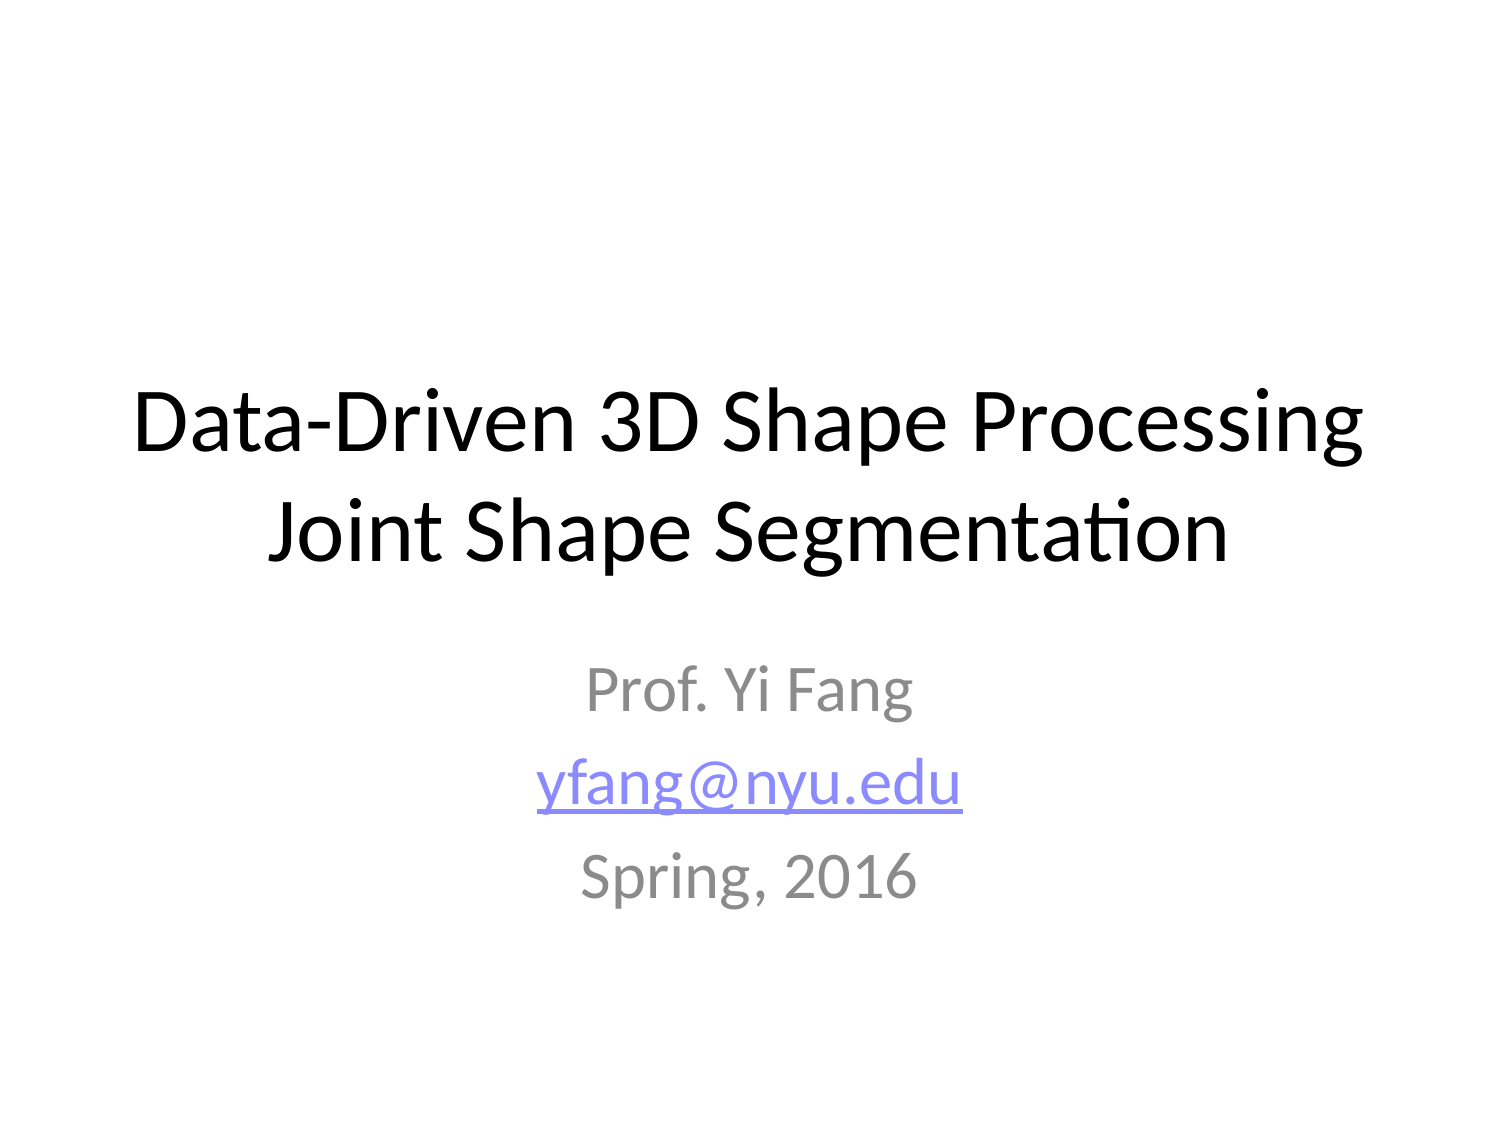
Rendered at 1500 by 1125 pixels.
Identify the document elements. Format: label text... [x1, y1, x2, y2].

title Data-Driven 3D Shape Processing Joint Shape Segmentation [112, 349, 1388, 591]
subtitle Prof. Yi Fang yfang@nyu.edu Spring, 2016 [225, 637, 1275, 925]
